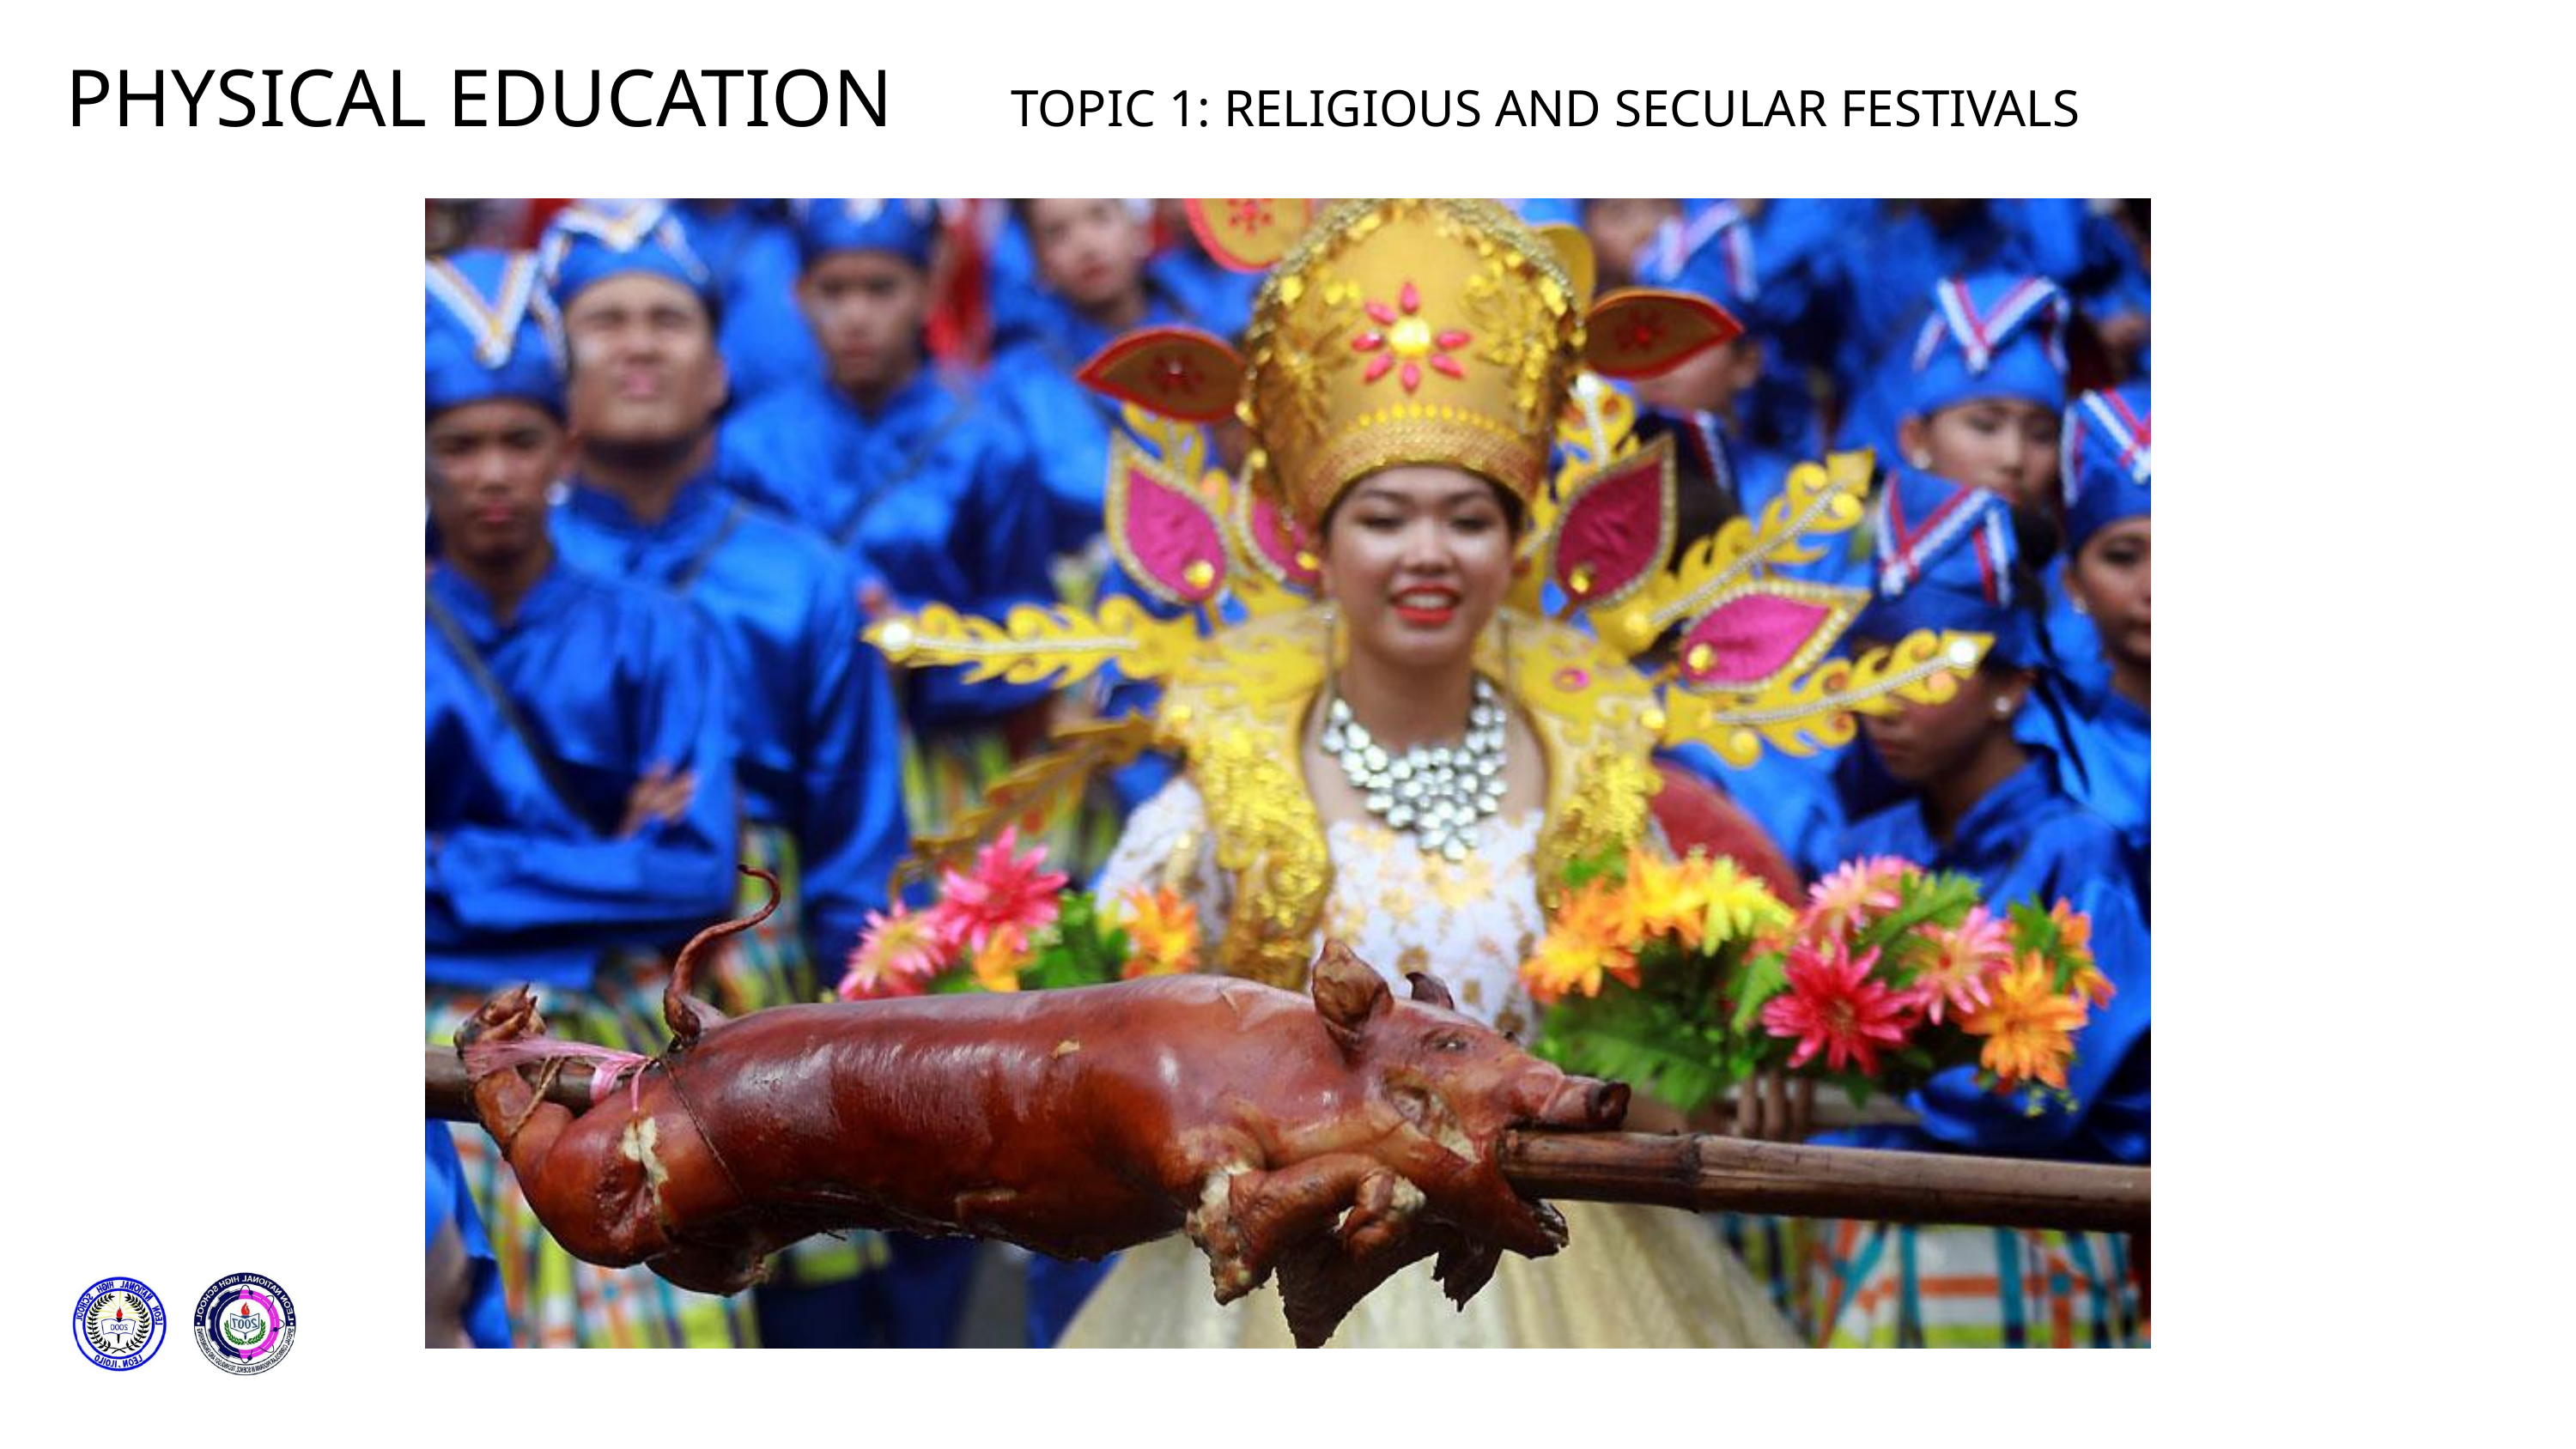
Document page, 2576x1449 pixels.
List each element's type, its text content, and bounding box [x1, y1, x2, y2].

text_box PHYSICAL EDUCATION [65, 48, 999, 143]
text_box TOPIC 1: RELIGIOUS AND SECULAR FESTIVALS [998, 70, 2511, 143]
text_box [66, 1271, 298, 1376]
picture [425, 198, 2151, 1349]
